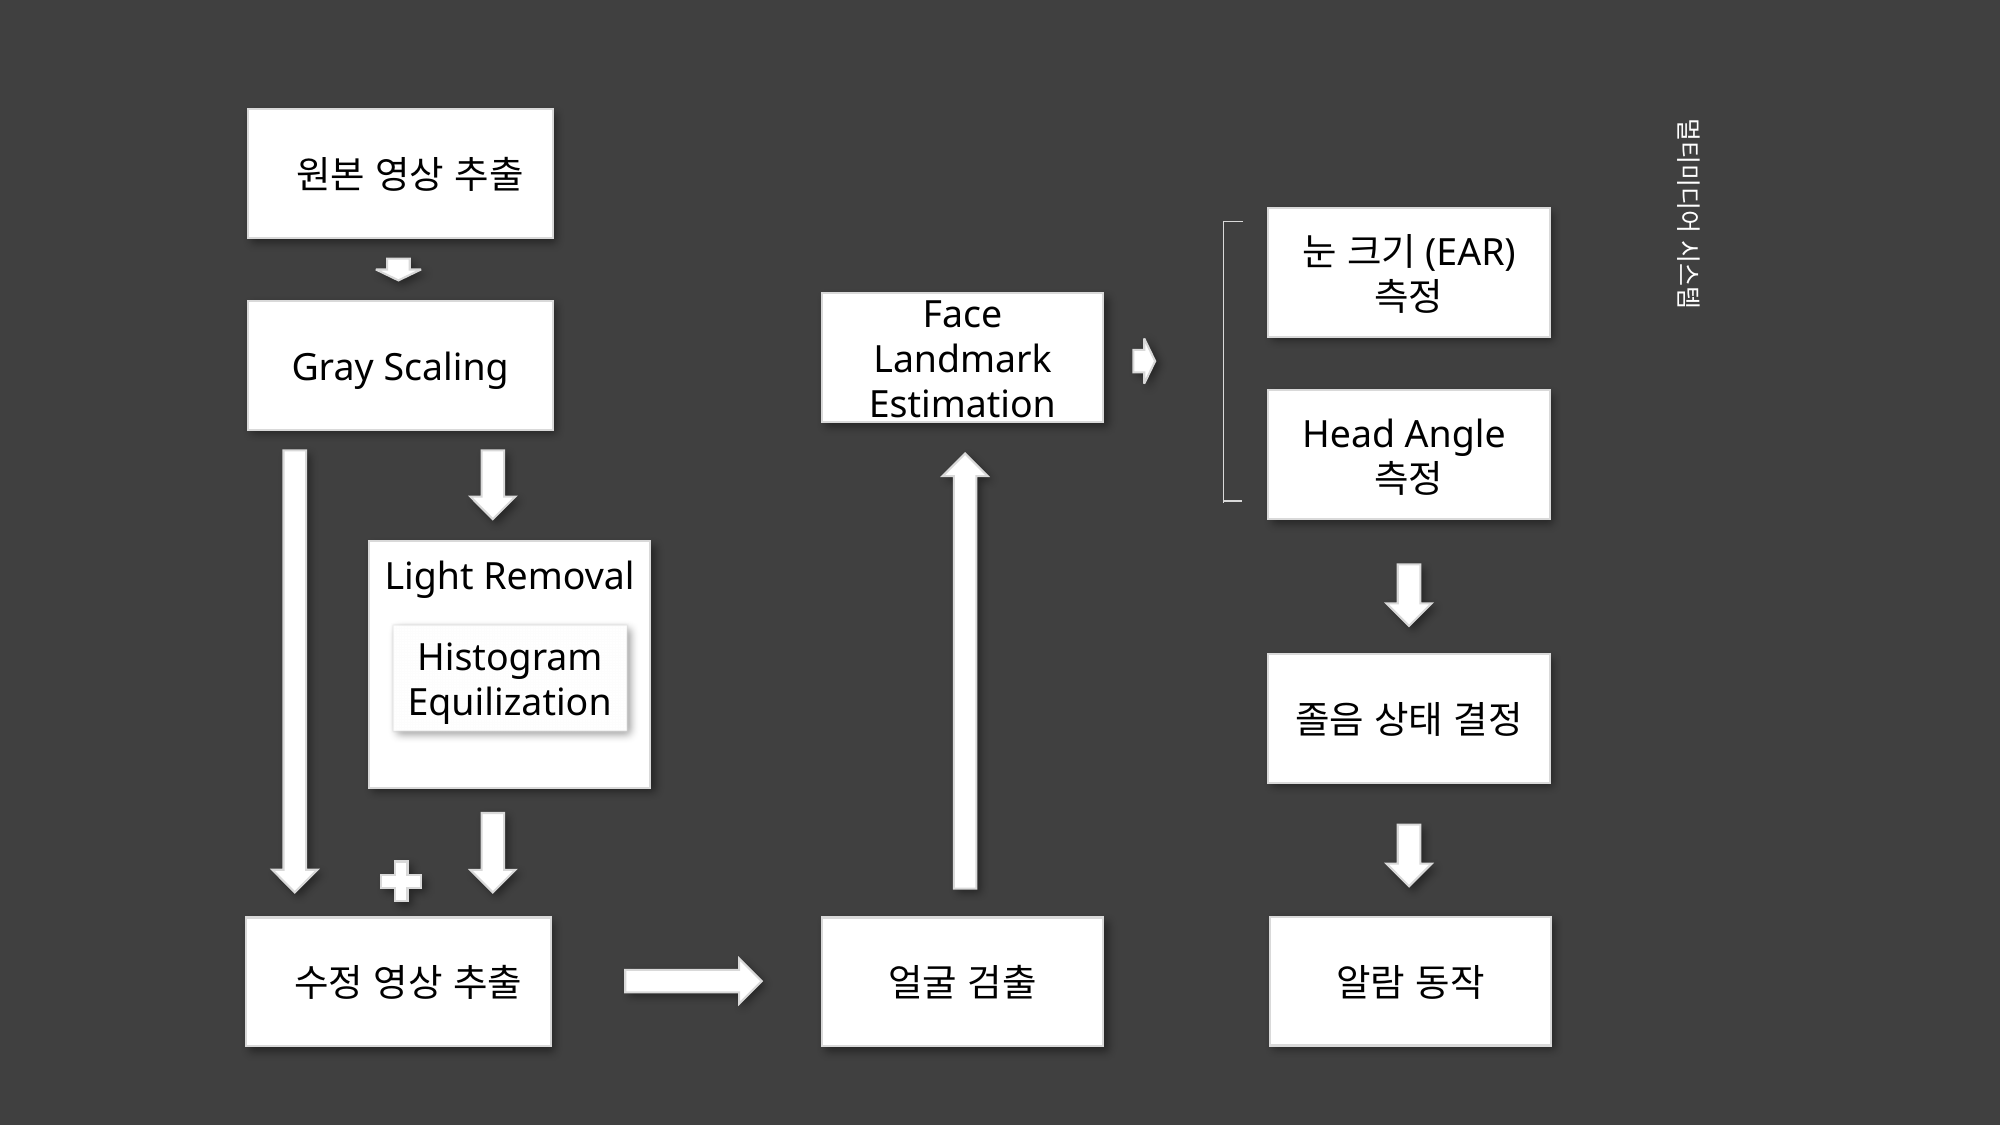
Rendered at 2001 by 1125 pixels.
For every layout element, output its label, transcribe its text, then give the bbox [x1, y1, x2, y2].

text_box [375, 257, 422, 282]
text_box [1223, 221, 1243, 503]
text_box Face Landmark Estimation [821, 292, 1104, 423]
text_box 수정 영상 추출 [245, 916, 552, 1047]
text_box Light Removal [368, 540, 651, 789]
text_box Histogram Equilization [394, 626, 626, 730]
text_box [380, 860, 422, 902]
text_box [467, 449, 518, 521]
text_box 졸음 상태 결정 [1267, 653, 1551, 784]
text_box 눈 크기(EAR) 측정 [1267, 207, 1551, 338]
text_box [1384, 563, 1435, 628]
text_box [624, 956, 764, 1007]
text_box 멀티미디어 시스템 [1650, 103, 1712, 339]
text_box 알람 동작 [1269, 916, 1552, 1047]
text_box [467, 811, 518, 894]
text_box Head Angle 측정 [1267, 389, 1551, 520]
text_box [940, 452, 991, 890]
text_box Gray Scaling [247, 300, 554, 431]
text_box 원본 영상 추출 [247, 108, 554, 239]
text_box [1132, 338, 1157, 385]
text_box [269, 449, 320, 894]
text_box [1384, 823, 1435, 888]
text_box 얼굴 검출 [821, 916, 1104, 1047]
